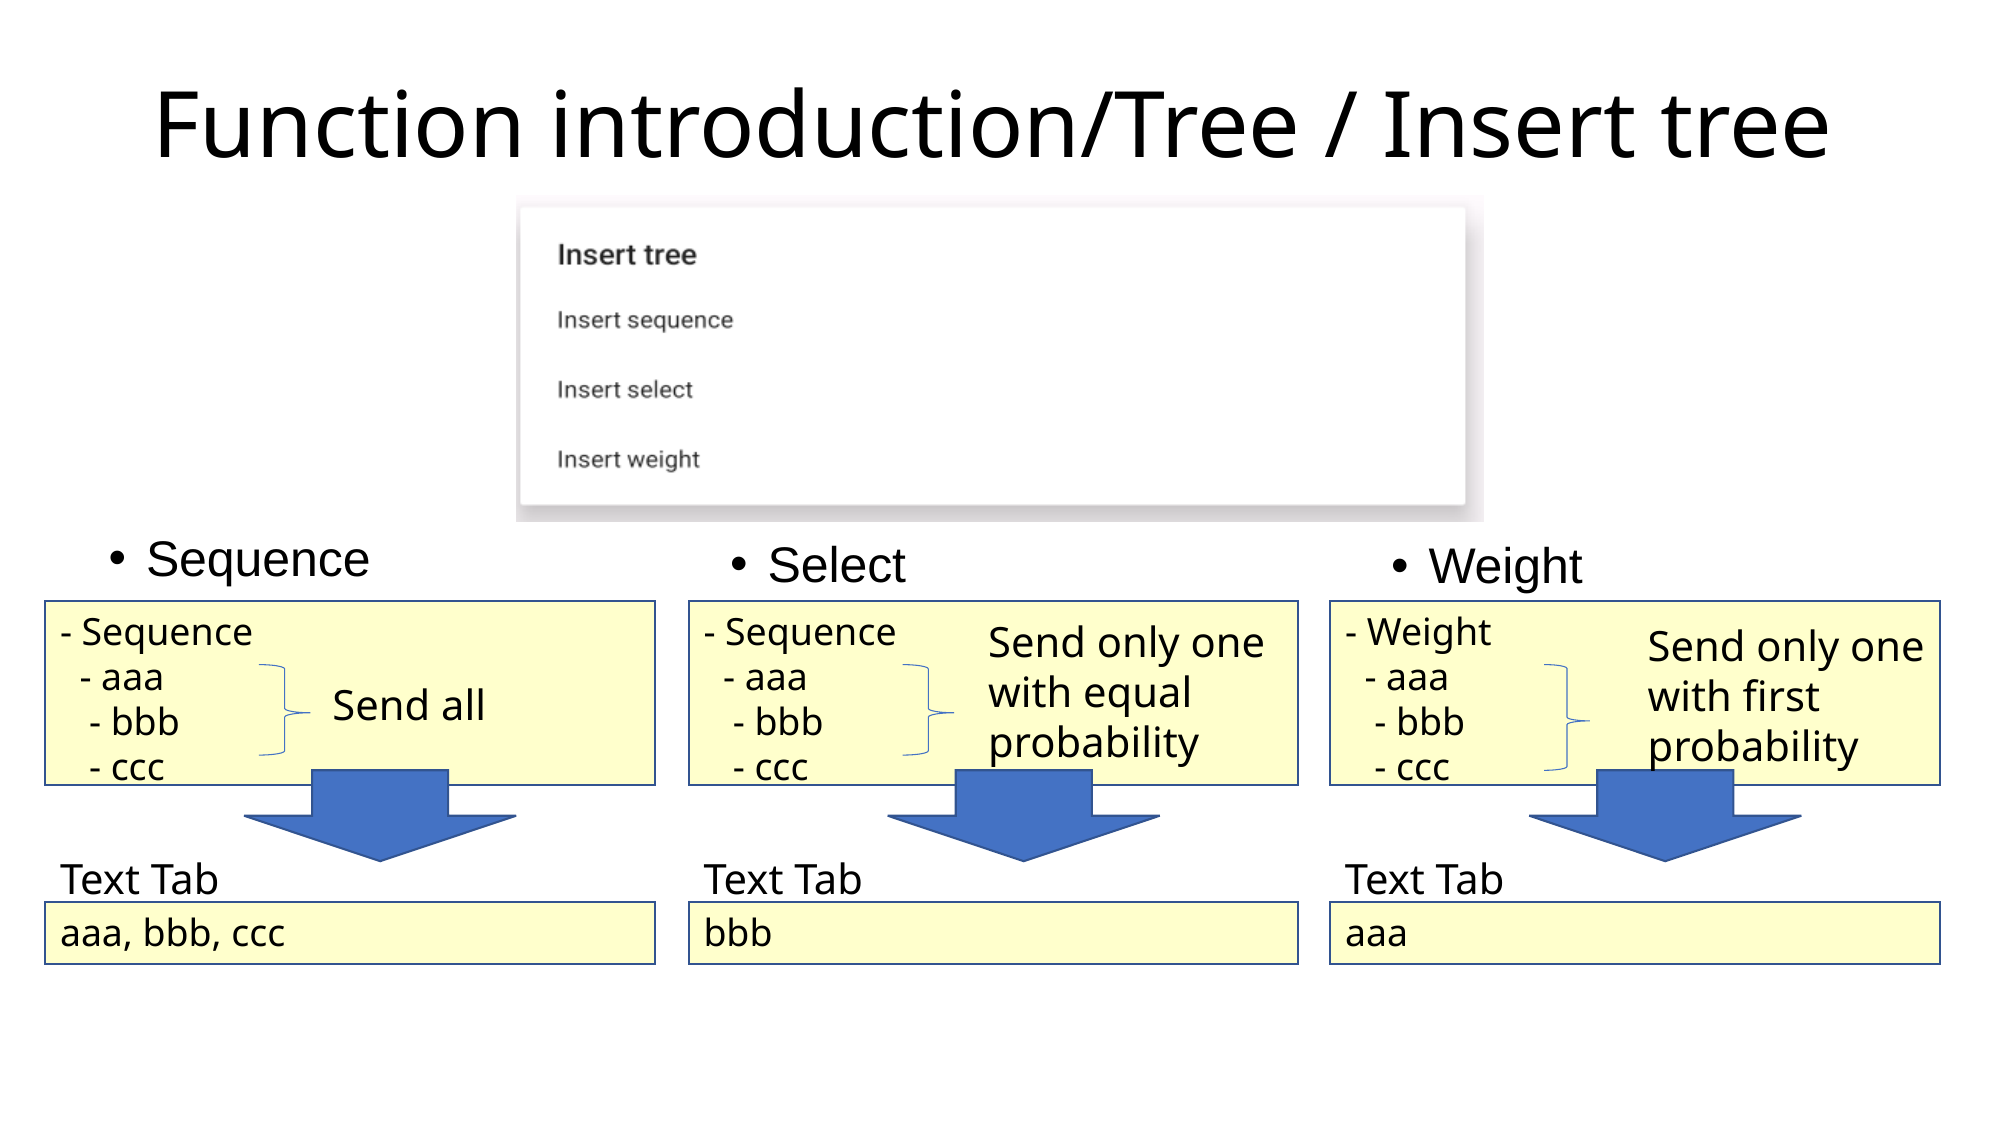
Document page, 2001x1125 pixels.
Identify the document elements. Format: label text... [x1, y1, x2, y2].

text_box Send only one with equal probability [973, 607, 1299, 773]
text_box Send all [317, 671, 554, 737]
text_box [902, 664, 955, 756]
text_box Text Tab [1330, 845, 1808, 911]
text_box [258, 664, 311, 756]
text_box - Sequence - aaa - bbb - ccc [688, 600, 1299, 786]
text_box [1544, 664, 1590, 771]
text_box Sequence [93, 525, 726, 664]
text_box aaa [1329, 901, 1941, 965]
text_box Select [715, 531, 1234, 600]
text_box Text Tab [688, 845, 1166, 911]
text_box bbb [688, 901, 1299, 965]
text_box Text Tab [45, 845, 522, 911]
text_box [887, 769, 1161, 845]
text_box Weight [1376, 533, 1894, 600]
title Function introduction/Tree / Insert tree [137, 59, 1863, 196]
text_box [243, 769, 517, 845]
text_box [1528, 769, 1802, 845]
text_box Send only one with first probability [1632, 612, 1958, 777]
text_box - Weight - aaa - bbb - ccc [1329, 600, 1941, 786]
text_box aaa, bbb, ccc [44, 901, 656, 965]
text_box - Sequence - aaa - bbb - ccc [44, 600, 656, 786]
picture [516, 195, 1484, 522]
